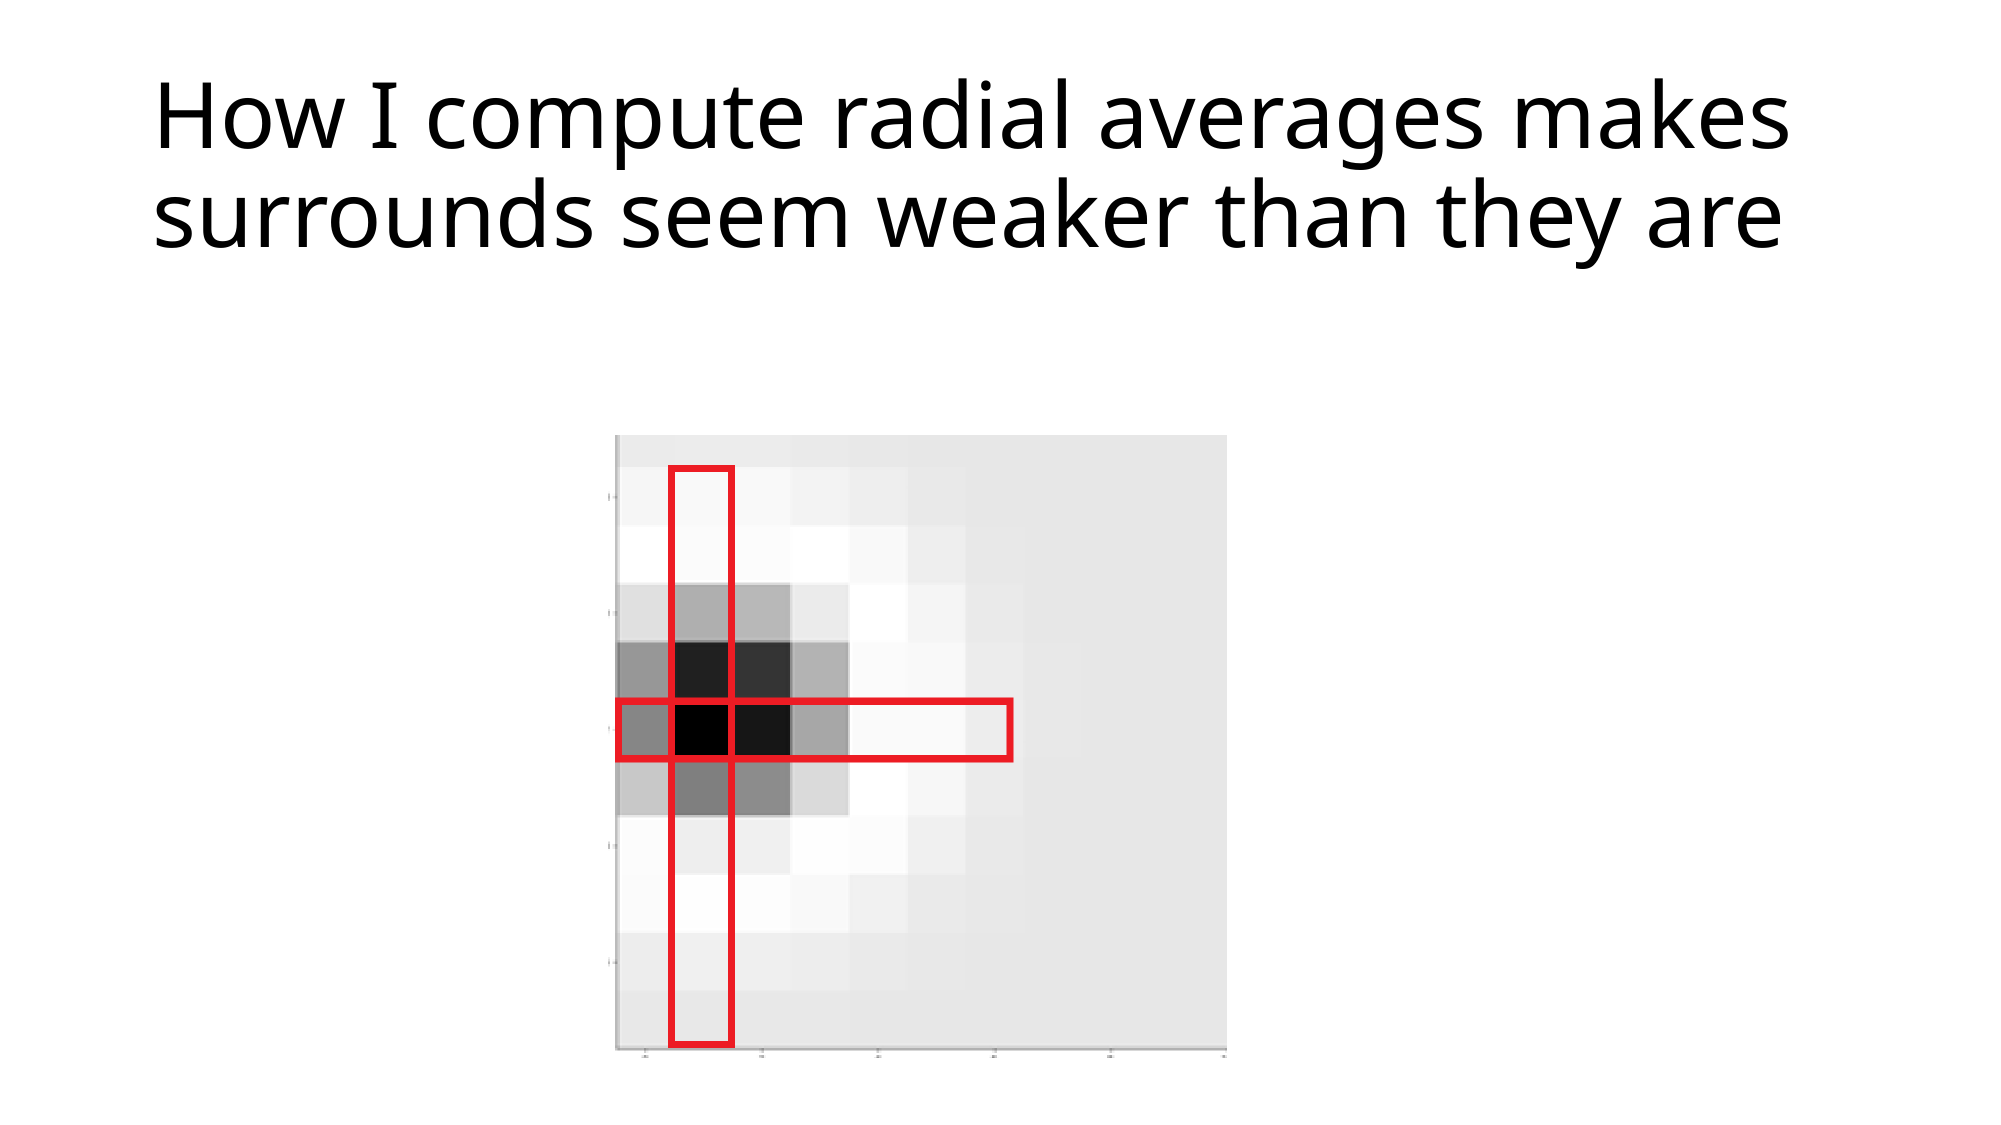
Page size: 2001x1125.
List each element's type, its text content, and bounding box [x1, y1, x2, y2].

picture [608, 435, 1227, 1058]
title How I compute radial averages makes surrounds seem weaker than they are [137, 59, 1863, 278]
